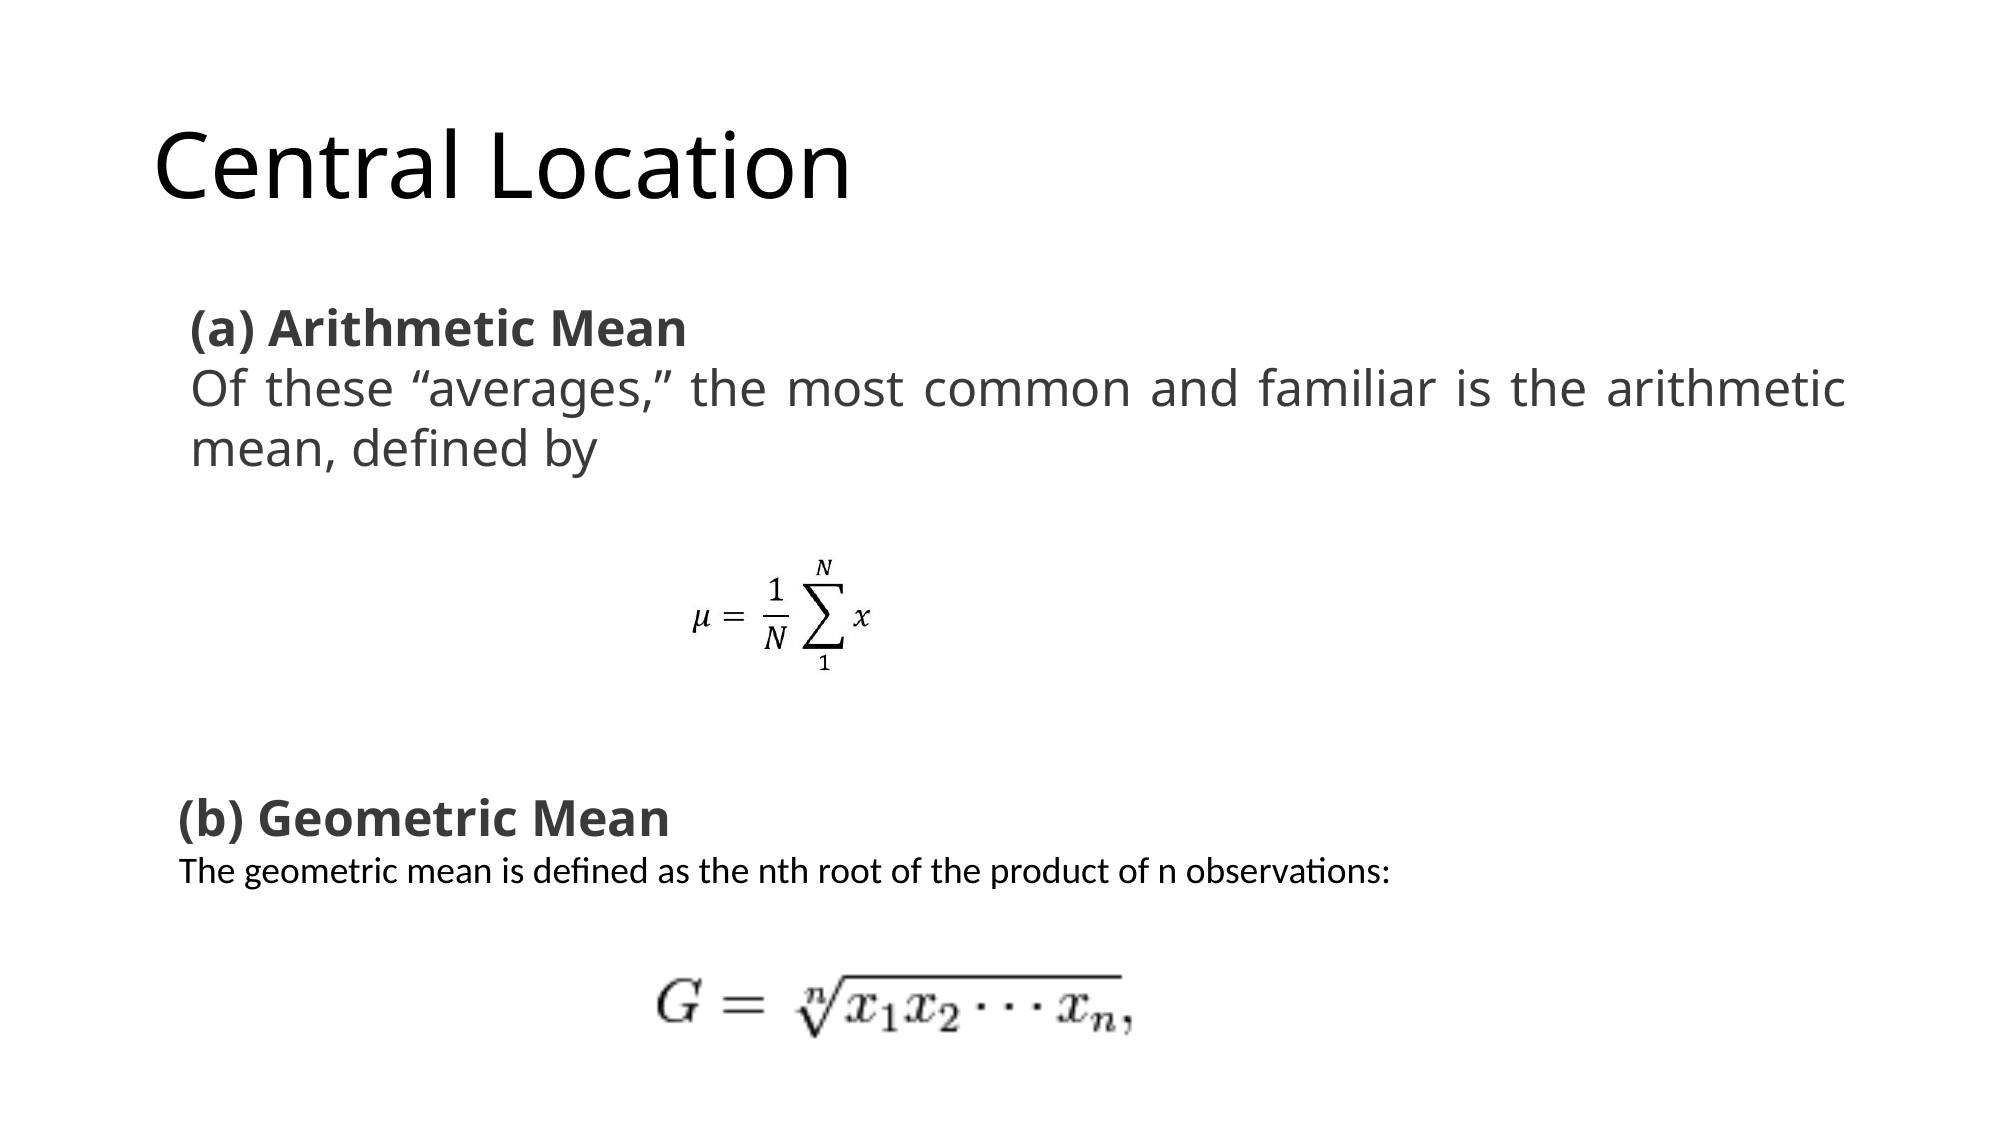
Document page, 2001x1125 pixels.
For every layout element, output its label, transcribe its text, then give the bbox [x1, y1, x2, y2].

title Central Location [137, 59, 1863, 278]
text_box (a) Arithmetic Mean Of these “averages,” the most common and familiar is the arithmetic mean, defined by [175, 288, 1863, 552]
text_box (b) Geometric Mean The geometric mean is defined as the nth root of the product of n observations: [164, 778, 1802, 899]
picture [634, 939, 1154, 1070]
picture [667, 548, 894, 682]
